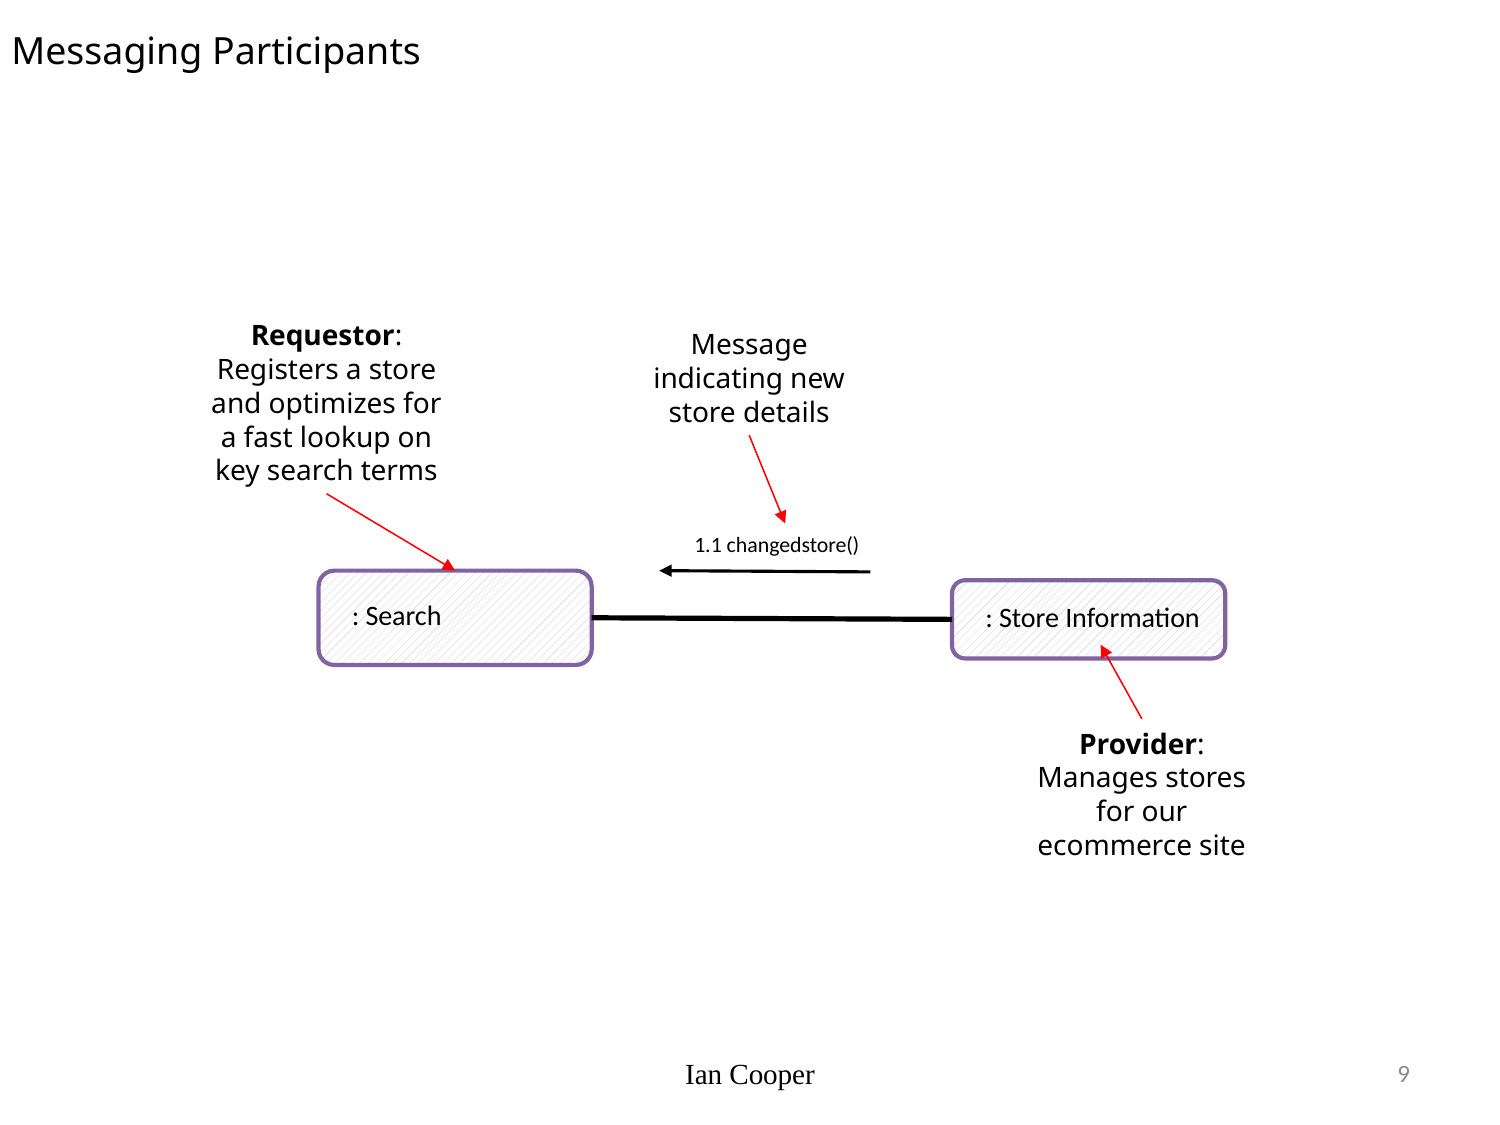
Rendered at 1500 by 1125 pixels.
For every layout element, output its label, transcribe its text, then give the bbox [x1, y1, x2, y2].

text_box [949, 578, 1228, 661]
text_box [1100, 644, 1143, 720]
text_box Requestor: Registers a store and optimizes for a fast lookup on key search terms [189, 310, 464, 494]
text_box Message indicating new store details [612, 319, 886, 436]
text_box Messaging Participants [0, 16, 1500, 84]
footer Ian Cooper [512, 1042, 988, 1103]
slide_number 9 [1074, 1042, 1425, 1103]
text_box [316, 568, 594, 668]
text_box : Store Information [970, 592, 1226, 641]
text_box : Search [337, 590, 585, 639]
text_box Provider: Manages stores for our ecommerce site [1005, 718, 1279, 869]
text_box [326, 495, 456, 571]
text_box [748, 402, 786, 524]
text_box 1.1 changedstore() [679, 523, 891, 565]
